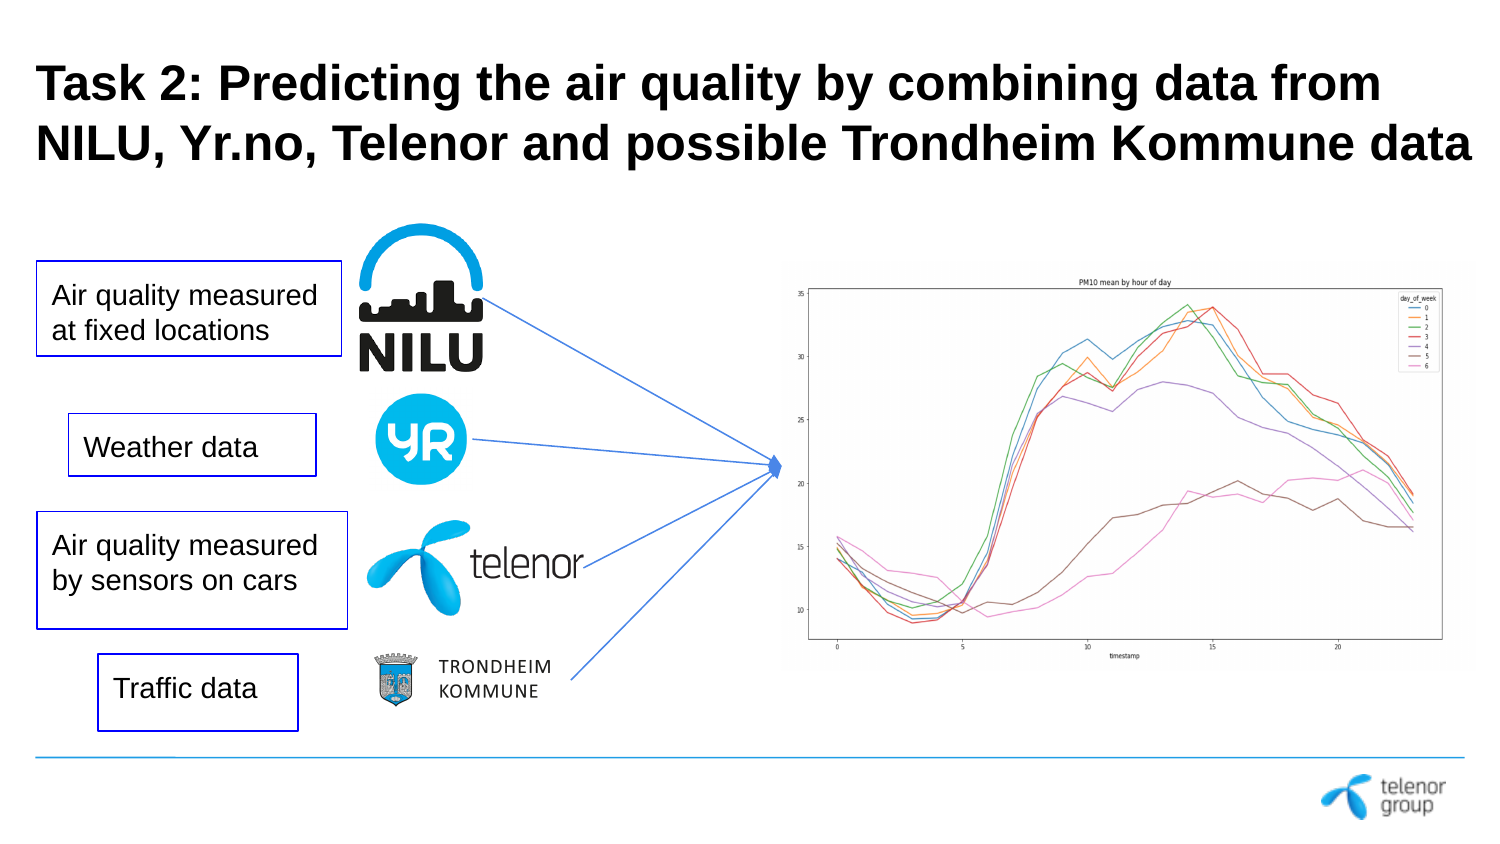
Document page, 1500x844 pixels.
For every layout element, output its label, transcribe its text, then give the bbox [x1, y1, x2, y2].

text_box Air quality measured by sensors on cars [36, 511, 348, 629]
picture [366, 519, 454, 576]
text_box Air quality measured at fixed locations [36, 261, 342, 356]
picture [424, 519, 570, 616]
picture [444, 577, 454, 599]
text_box Weather data [68, 413, 316, 476]
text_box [482, 297, 782, 438]
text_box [472, 438, 782, 467]
picture [1321, 774, 1446, 820]
picture [366, 556, 445, 616]
picture [359, 236, 483, 373]
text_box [570, 465, 782, 681]
text_box Traffic data [97, 654, 299, 732]
title Task 2: Predicting the air quality by combining data from NILU, Yr.no, Telenor and possible Trondheim Kommune data [20, 35, 1500, 177]
picture [430, 223, 483, 272]
picture [369, 387, 473, 491]
picture [359, 223, 413, 275]
picture [353, 632, 572, 728]
picture [781, 260, 1476, 671]
